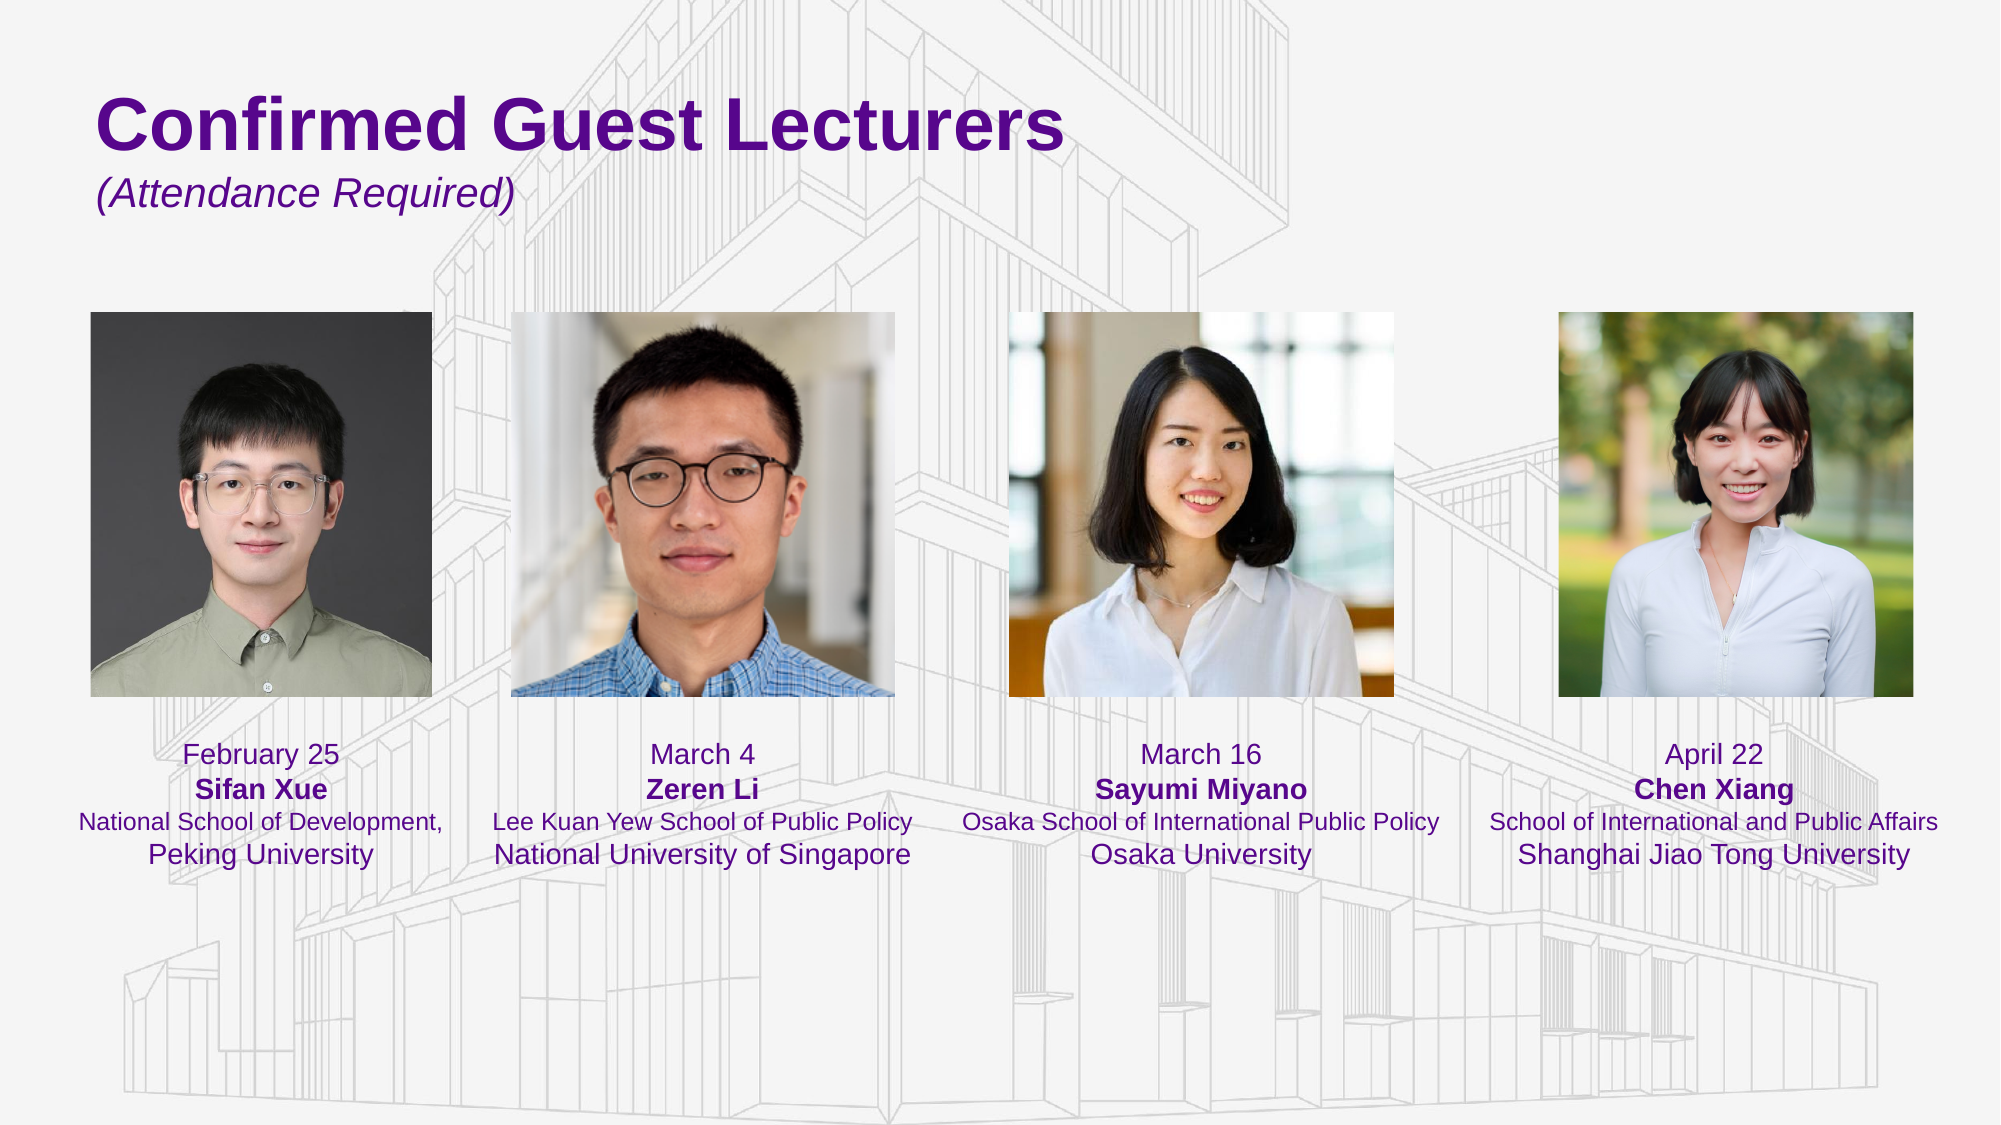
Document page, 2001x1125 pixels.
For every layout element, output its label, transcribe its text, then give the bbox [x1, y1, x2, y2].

text_box April 22 Chen Xiang School of International and Public Affairs Shanghai Jiao Tong University [1474, 728, 1955, 878]
text_box March 16 Sayumi Miyano Osaka School of International Public Policy Osaka University [947, 728, 1456, 878]
text_box March 4 Zeren Li Lee Kuan Yew School of Public Policy National University of Singapore [477, 728, 929, 878]
text_box February 25 Sifan Xue National School of Development, Peking University [63, 728, 459, 878]
picture [0, 0, 2001, 1125]
text_box Confirmed Guest Lecturers (Attendance Required) [81, 68, 1283, 223]
